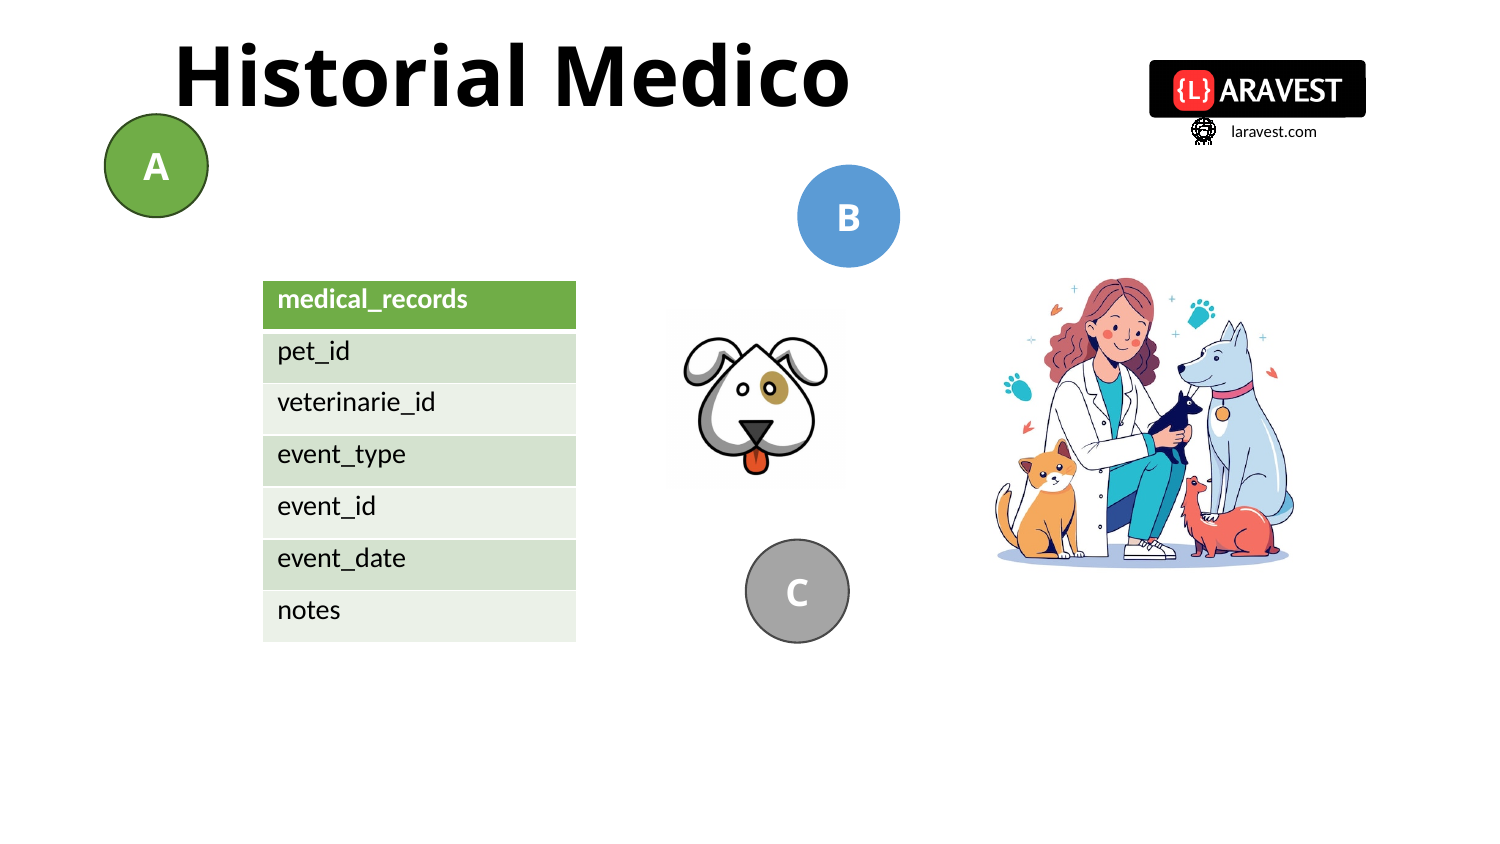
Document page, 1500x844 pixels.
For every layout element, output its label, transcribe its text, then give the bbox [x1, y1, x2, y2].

table_cell event_date [263, 540, 576, 590]
picture [950, 230, 1333, 614]
table_cell pet_id [263, 334, 576, 383]
table_header medical_records [263, 281, 576, 329]
picture [666, 309, 846, 489]
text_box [1149, 60, 1378, 145]
text_box C [744, 538, 850, 644]
table_cell event_id [263, 488, 576, 538]
table_cell notes [263, 591, 576, 642]
table_cell event_type [263, 436, 576, 486]
text_box A [103, 113, 209, 219]
table_cell veterinarie_id [263, 384, 576, 434]
title Historial Medico [0, 0, 1160, 162]
text_box B [797, 164, 901, 268]
